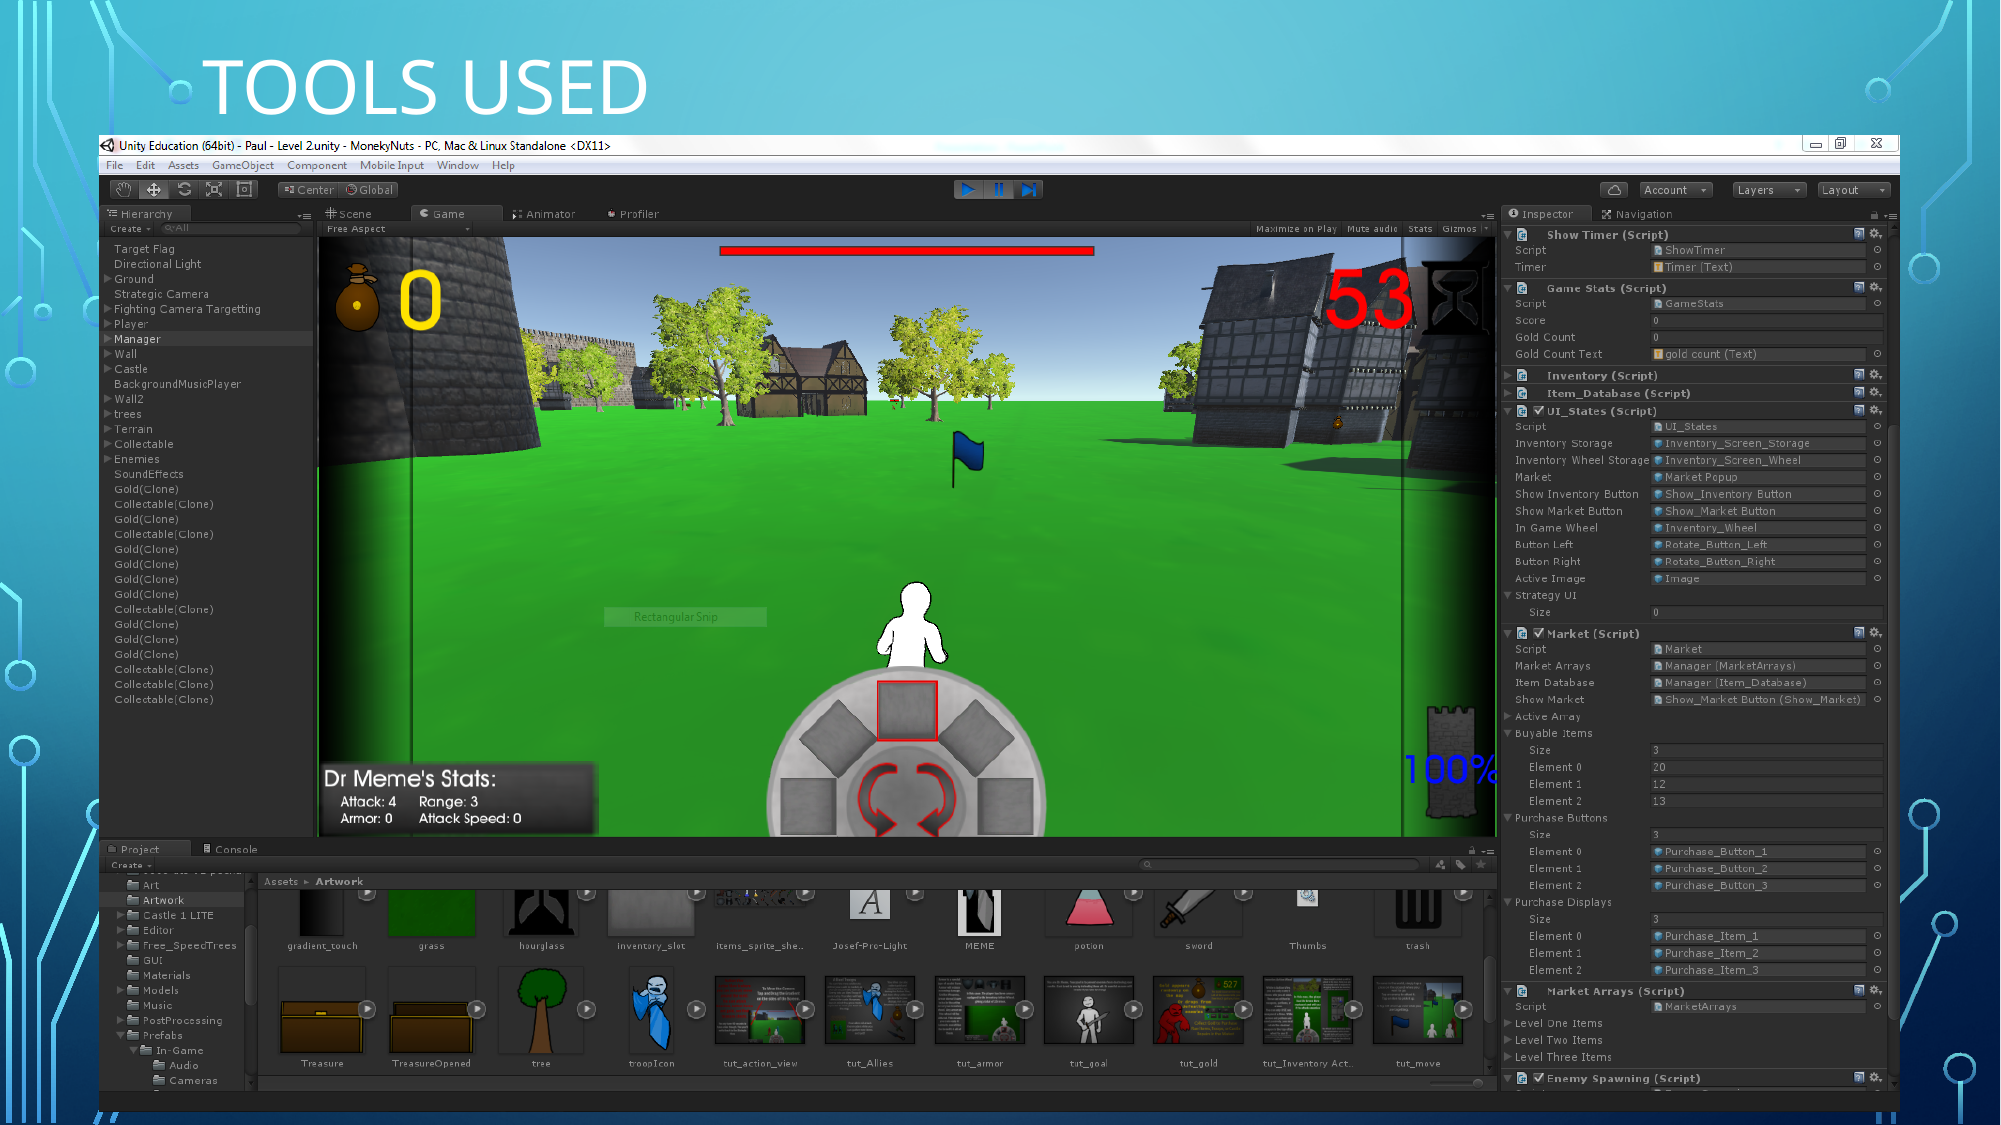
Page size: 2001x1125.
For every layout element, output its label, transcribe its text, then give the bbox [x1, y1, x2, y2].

title Tools uSed [187, 32, 1813, 135]
picture [99, 135, 1901, 1112]
